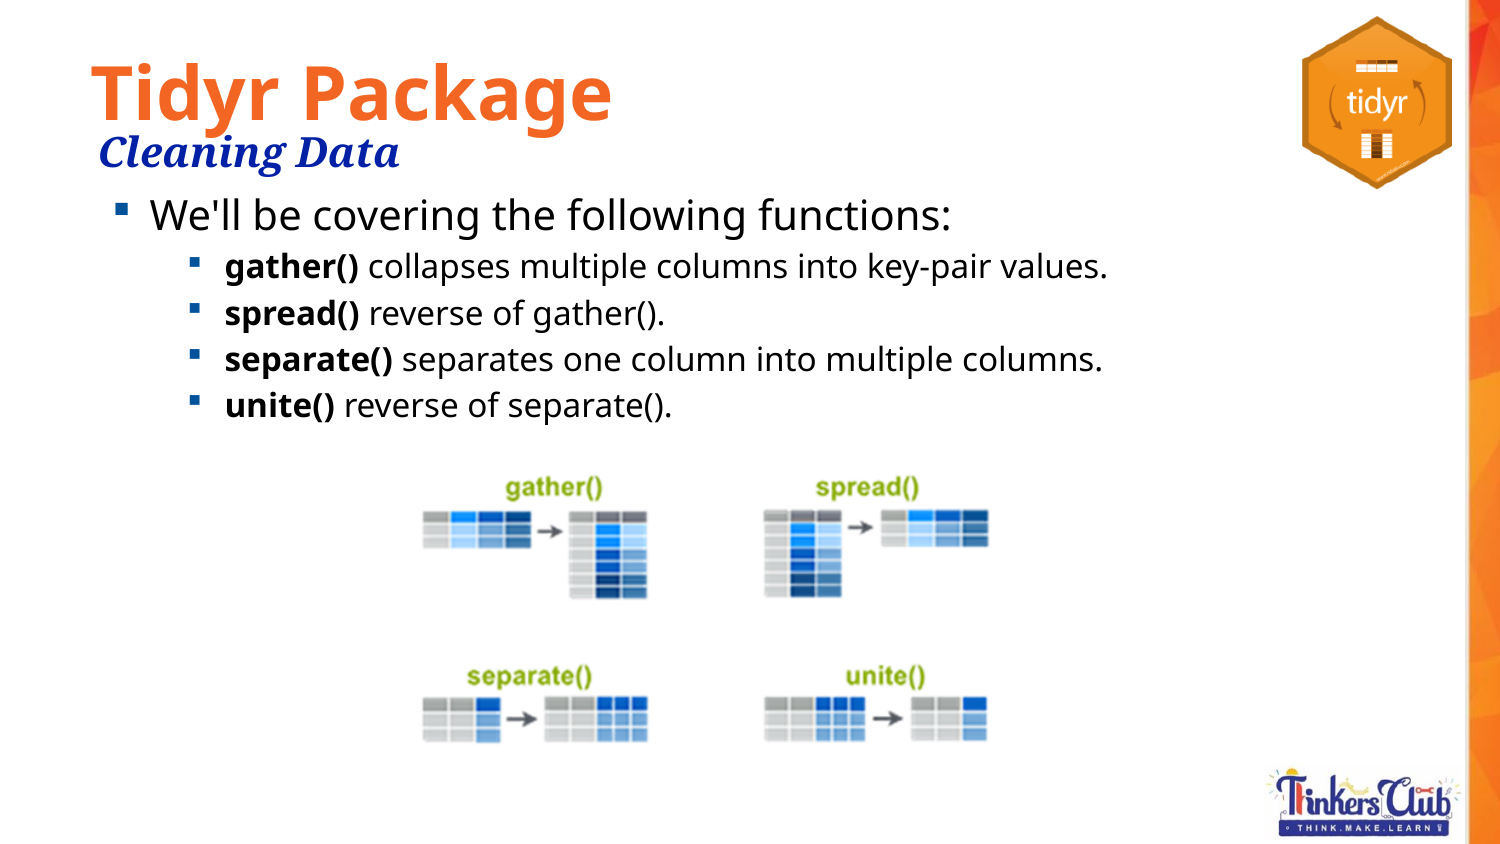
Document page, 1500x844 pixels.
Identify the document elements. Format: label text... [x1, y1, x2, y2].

list We'll be covering the following functions: gather() collapses multiple columns into key-pair values. spread() reverse of gather(). separate() separates one column into multiple columns. unite() reverse of separate(). [97, 187, 1434, 800]
subtitle Tidyr Package [0, 37, 1296, 99]
picture [406, 471, 1002, 755]
picture [1296, 16, 1457, 196]
picture [1465, 0, 1500, 844]
picture [1263, 764, 1462, 839]
list Cleaning Data [0, 124, 1296, 175]
